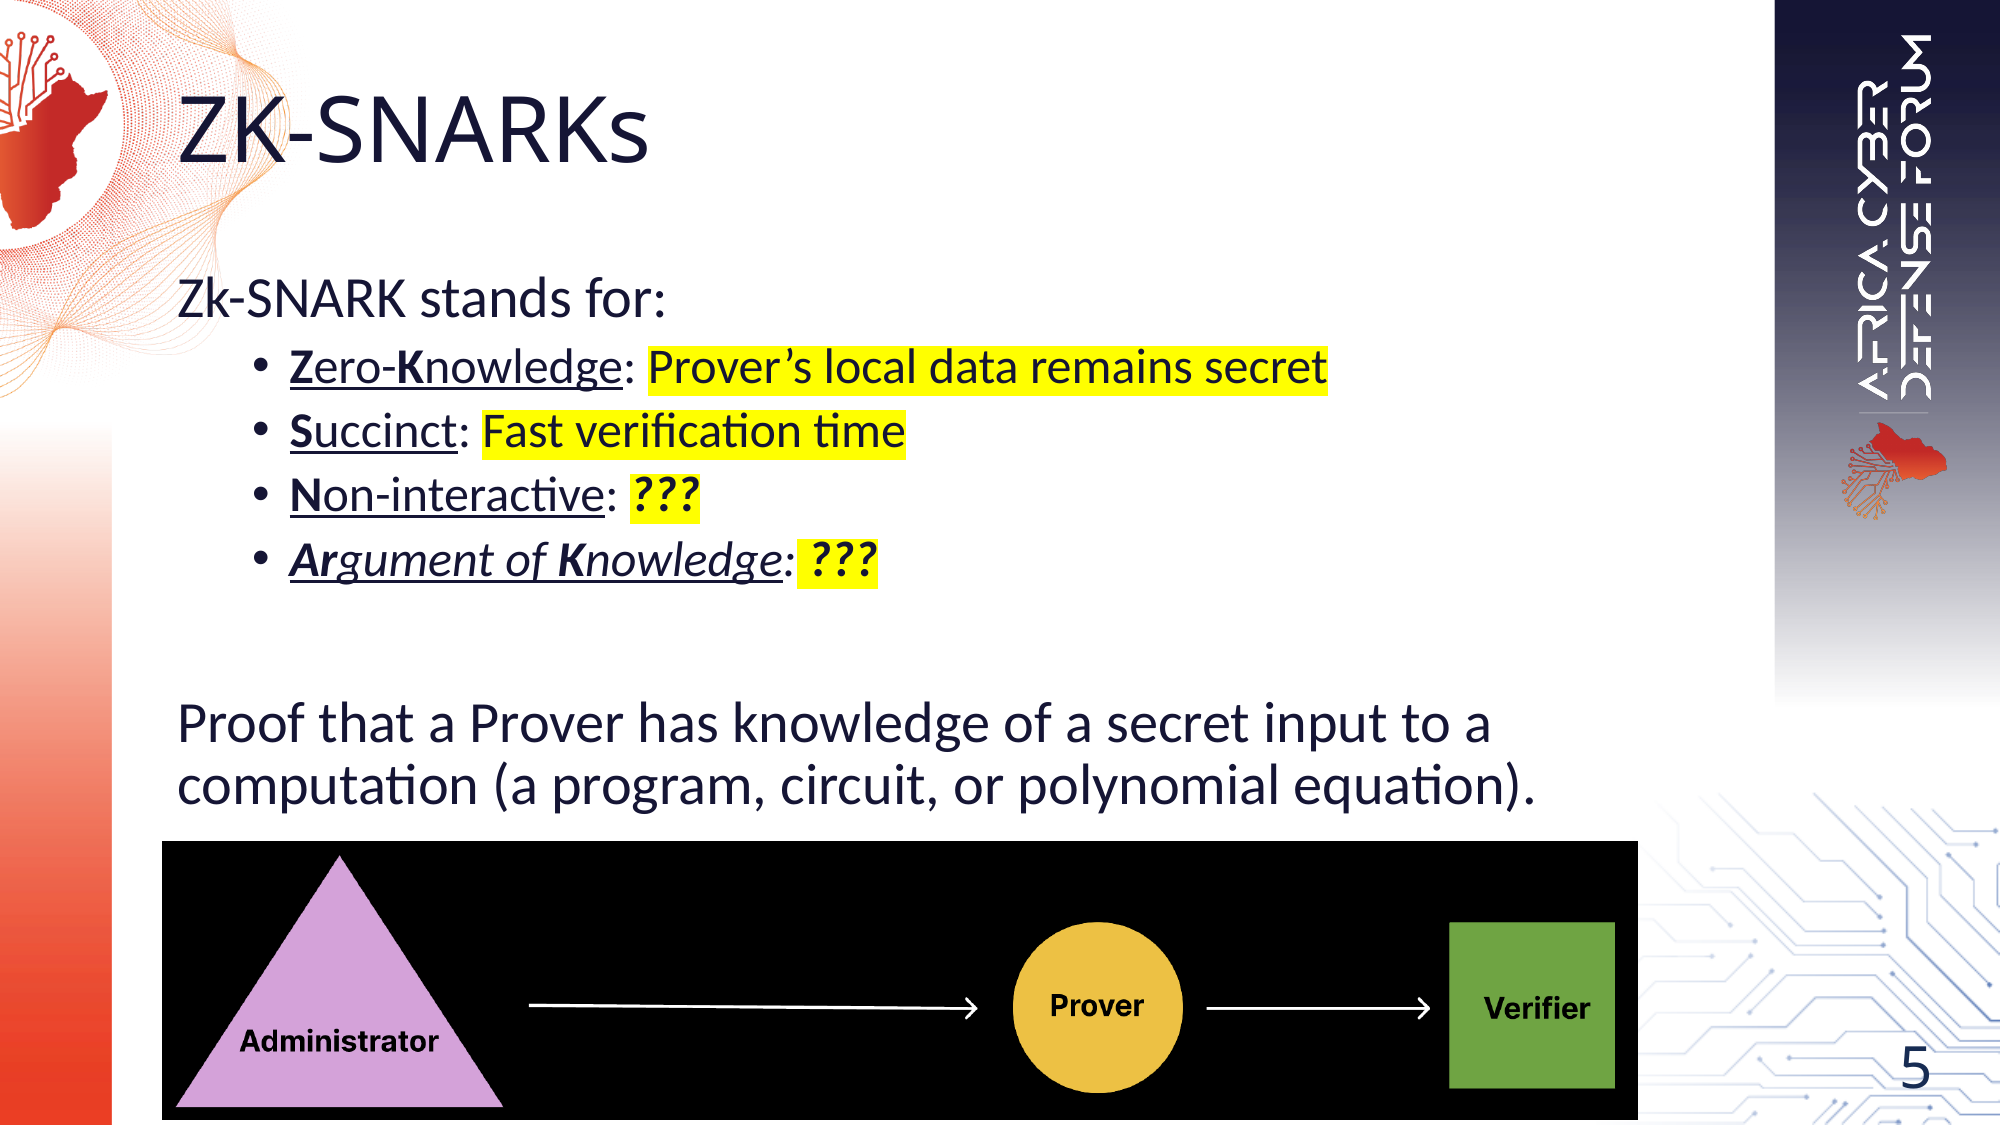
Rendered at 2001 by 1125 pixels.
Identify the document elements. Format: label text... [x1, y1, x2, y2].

picture [162, 757, 2000, 1125]
list Zk-SNARK stands for: Zero-Knowledge: Prover’s local data remains secret Succinct: Fast verification time Non-interactive: ??? Argument of Knowledge: ??? Proof that a Prover has knowledge of a secret input to a computation (a program, circuit, or polynomial equation). [177, 266, 1749, 1025]
title ZK-SNARKs [177, 24, 1749, 242]
picture [1774, 0, 2000, 707]
picture [0, 422, 112, 1125]
picture [0, 0, 313, 398]
